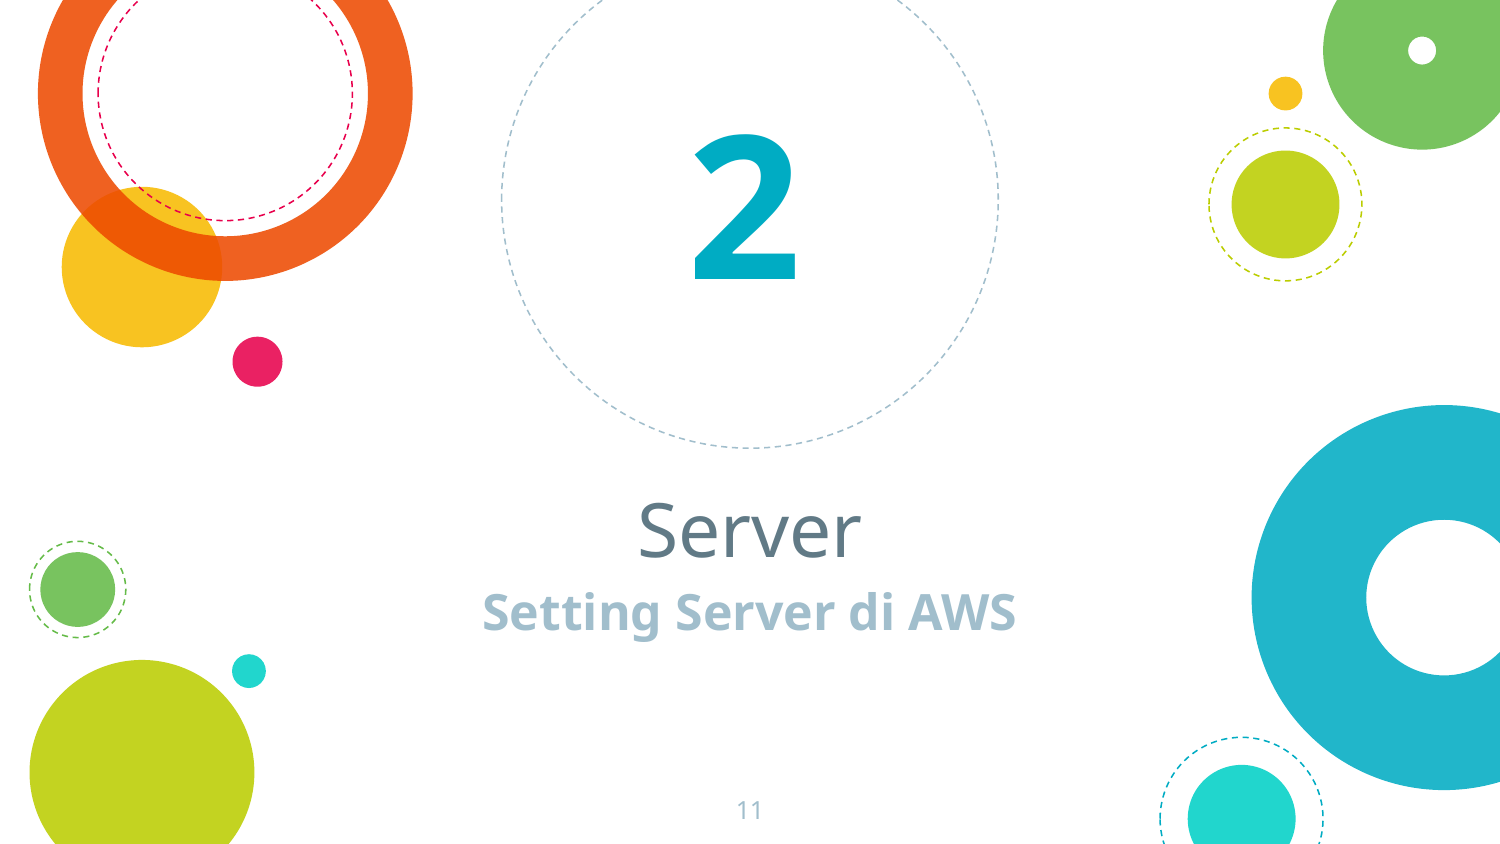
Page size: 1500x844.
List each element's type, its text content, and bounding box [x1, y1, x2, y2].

subtitle Setting Server di AWS [290, 565, 1209, 695]
title Server [290, 397, 1209, 565]
text_box 2 [500, 7, 989, 335]
slide_number 11 [711, 779, 789, 844]
